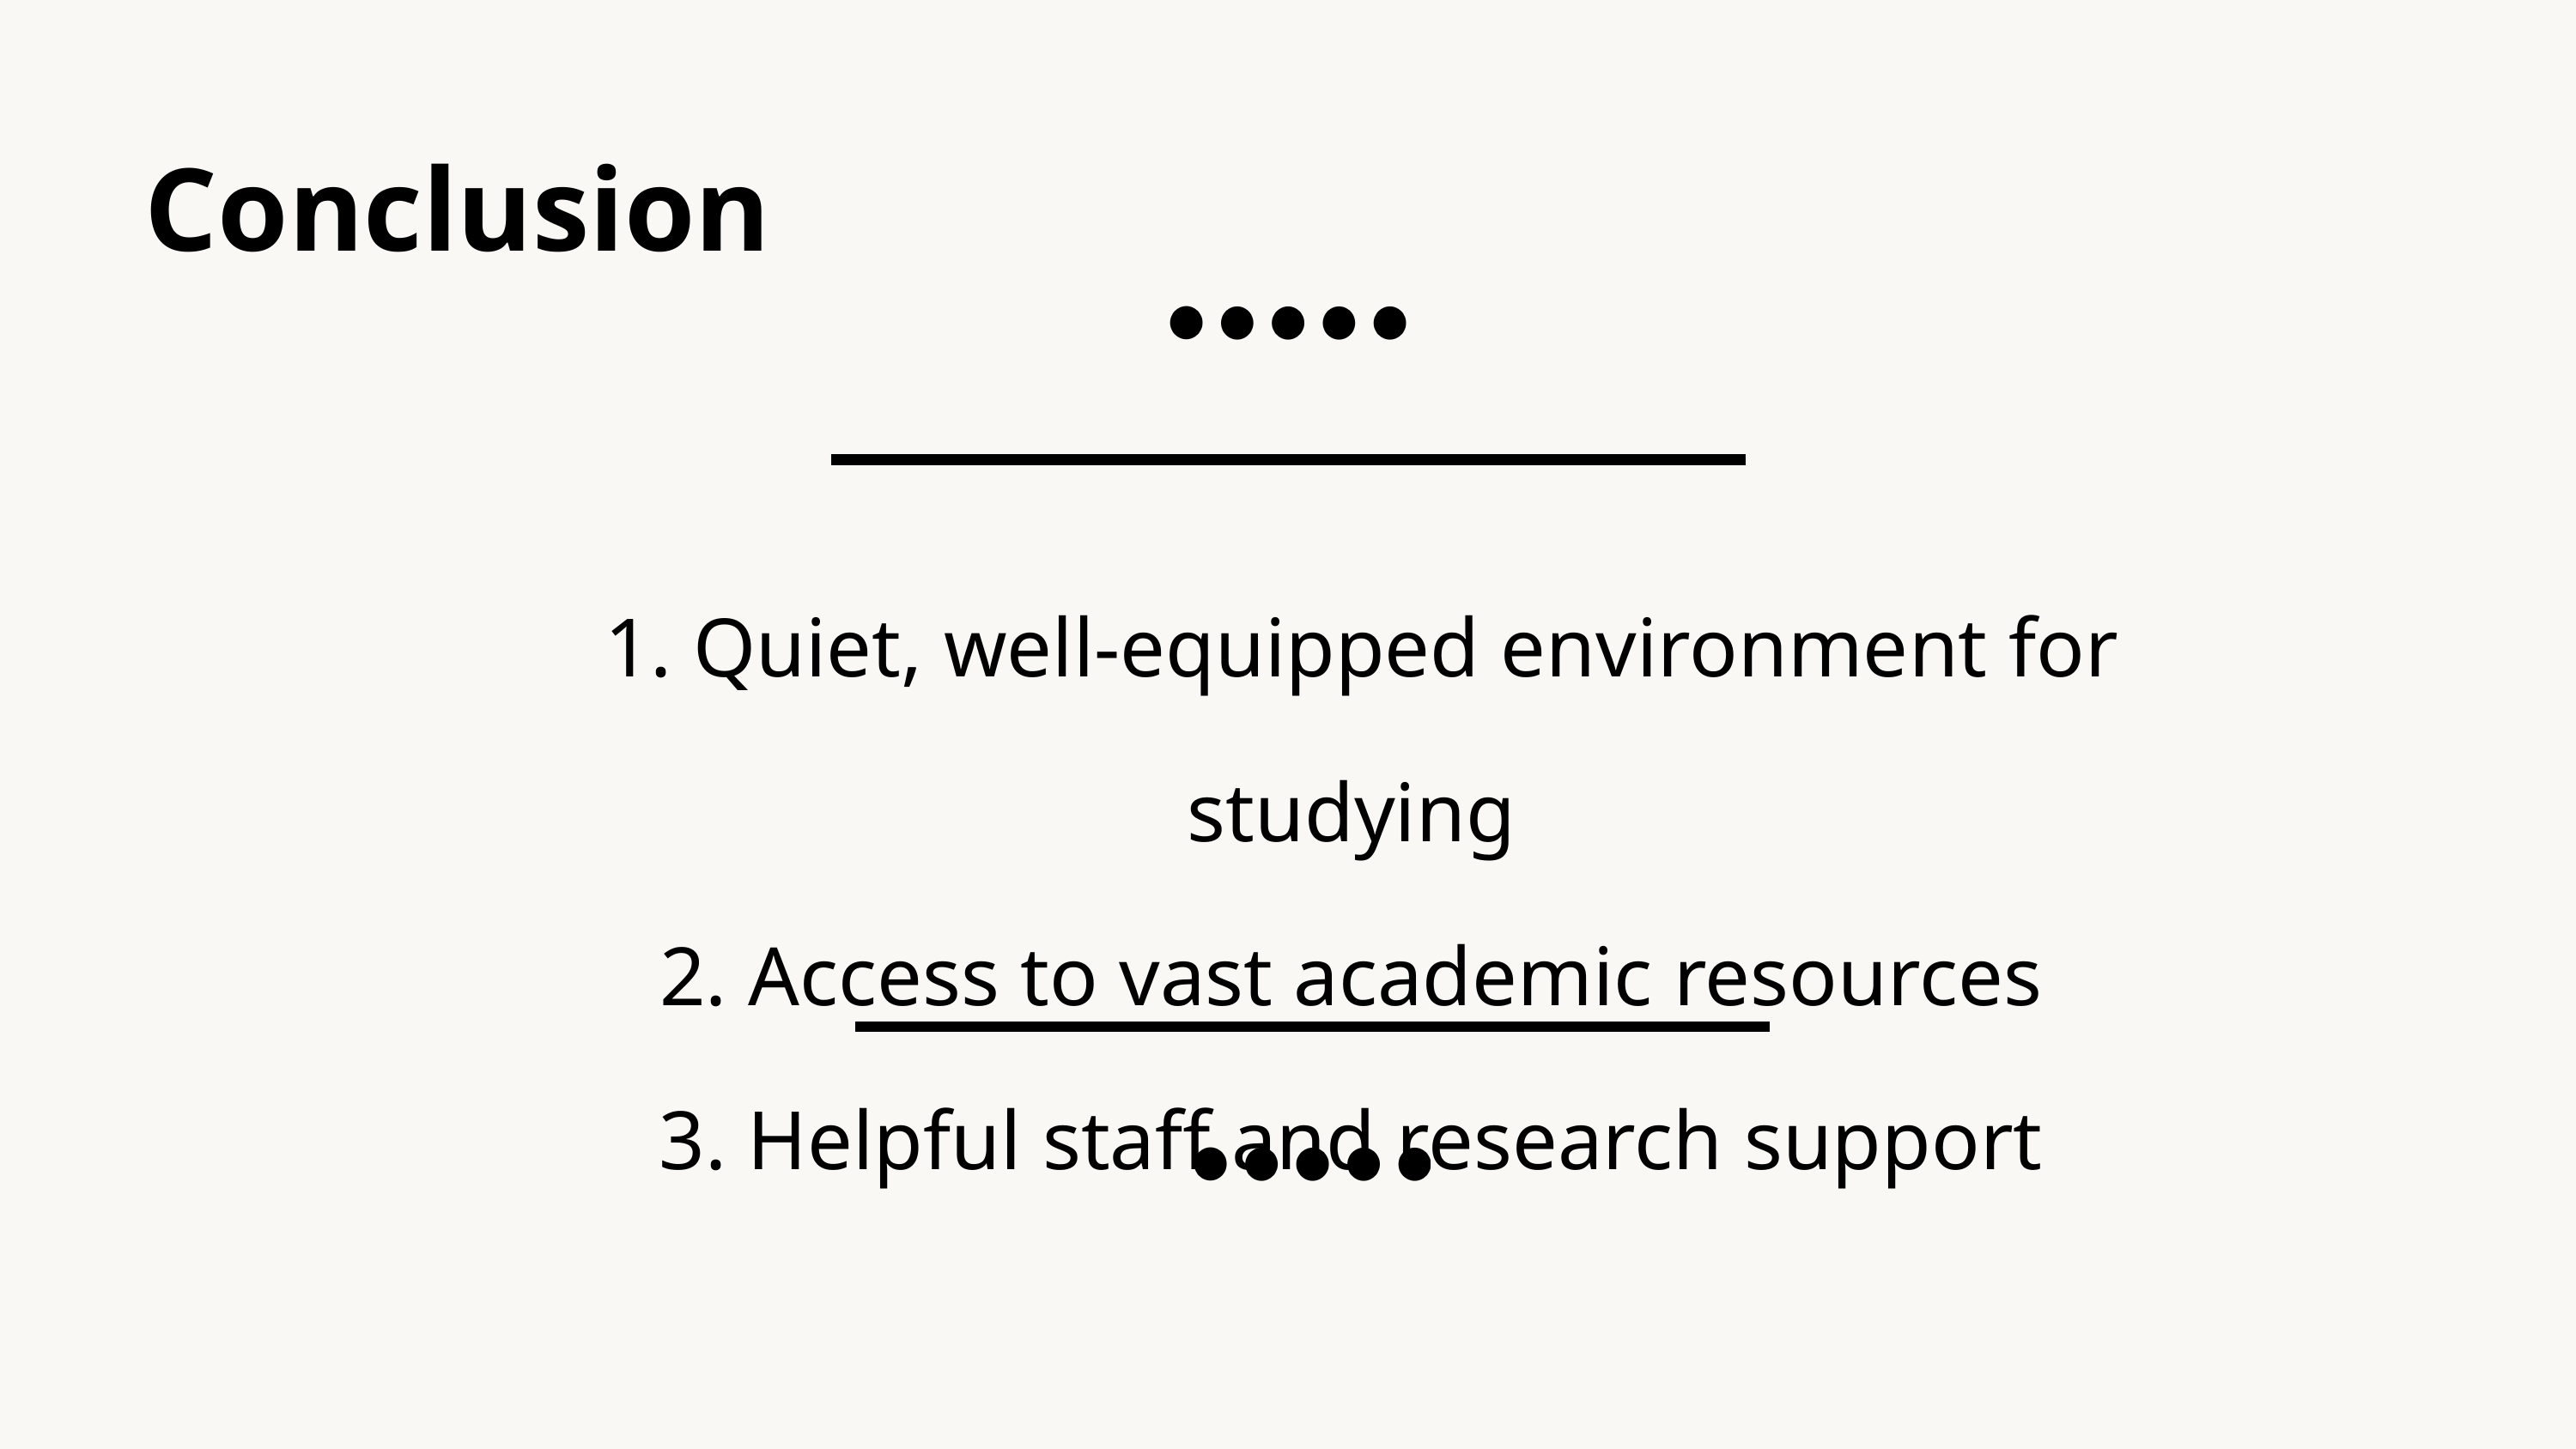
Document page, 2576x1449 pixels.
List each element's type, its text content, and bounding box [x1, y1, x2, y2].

text_box [1170, 305, 1406, 341]
text_box 1. Quiet, well-equipped environment for studying 2. Access to vast academic resources 3. Helpful staff and research support [413, 529, 2289, 1186]
text_box Conclusion [144, 82, 1770, 275]
text_box [1194, 1146, 1431, 1182]
